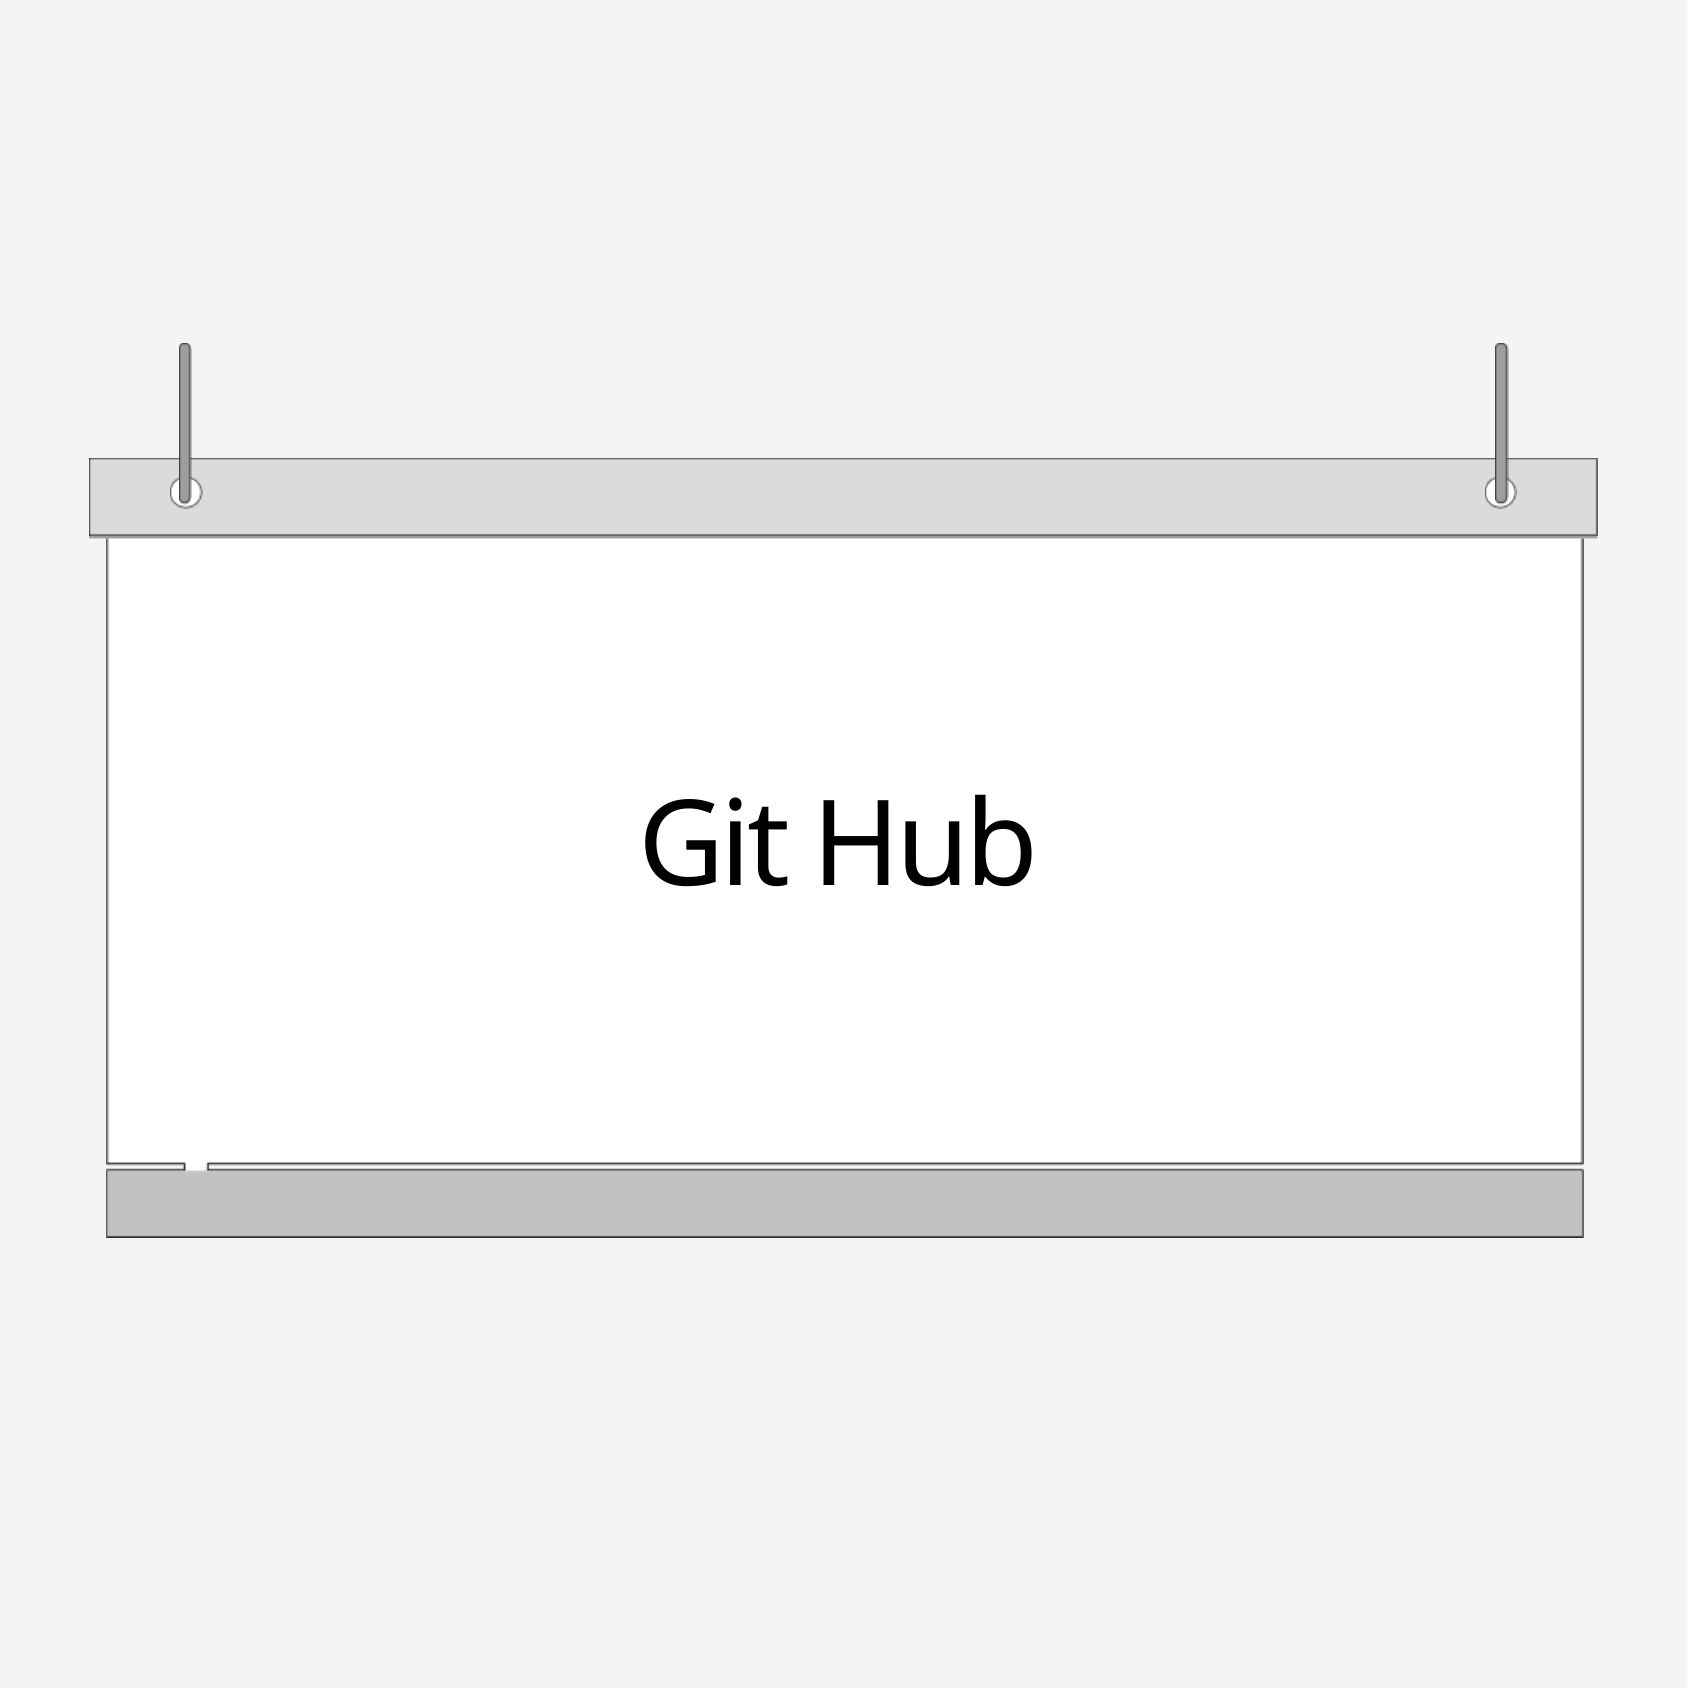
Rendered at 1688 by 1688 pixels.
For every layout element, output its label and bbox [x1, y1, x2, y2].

picture [89, 343, 1599, 1238]
